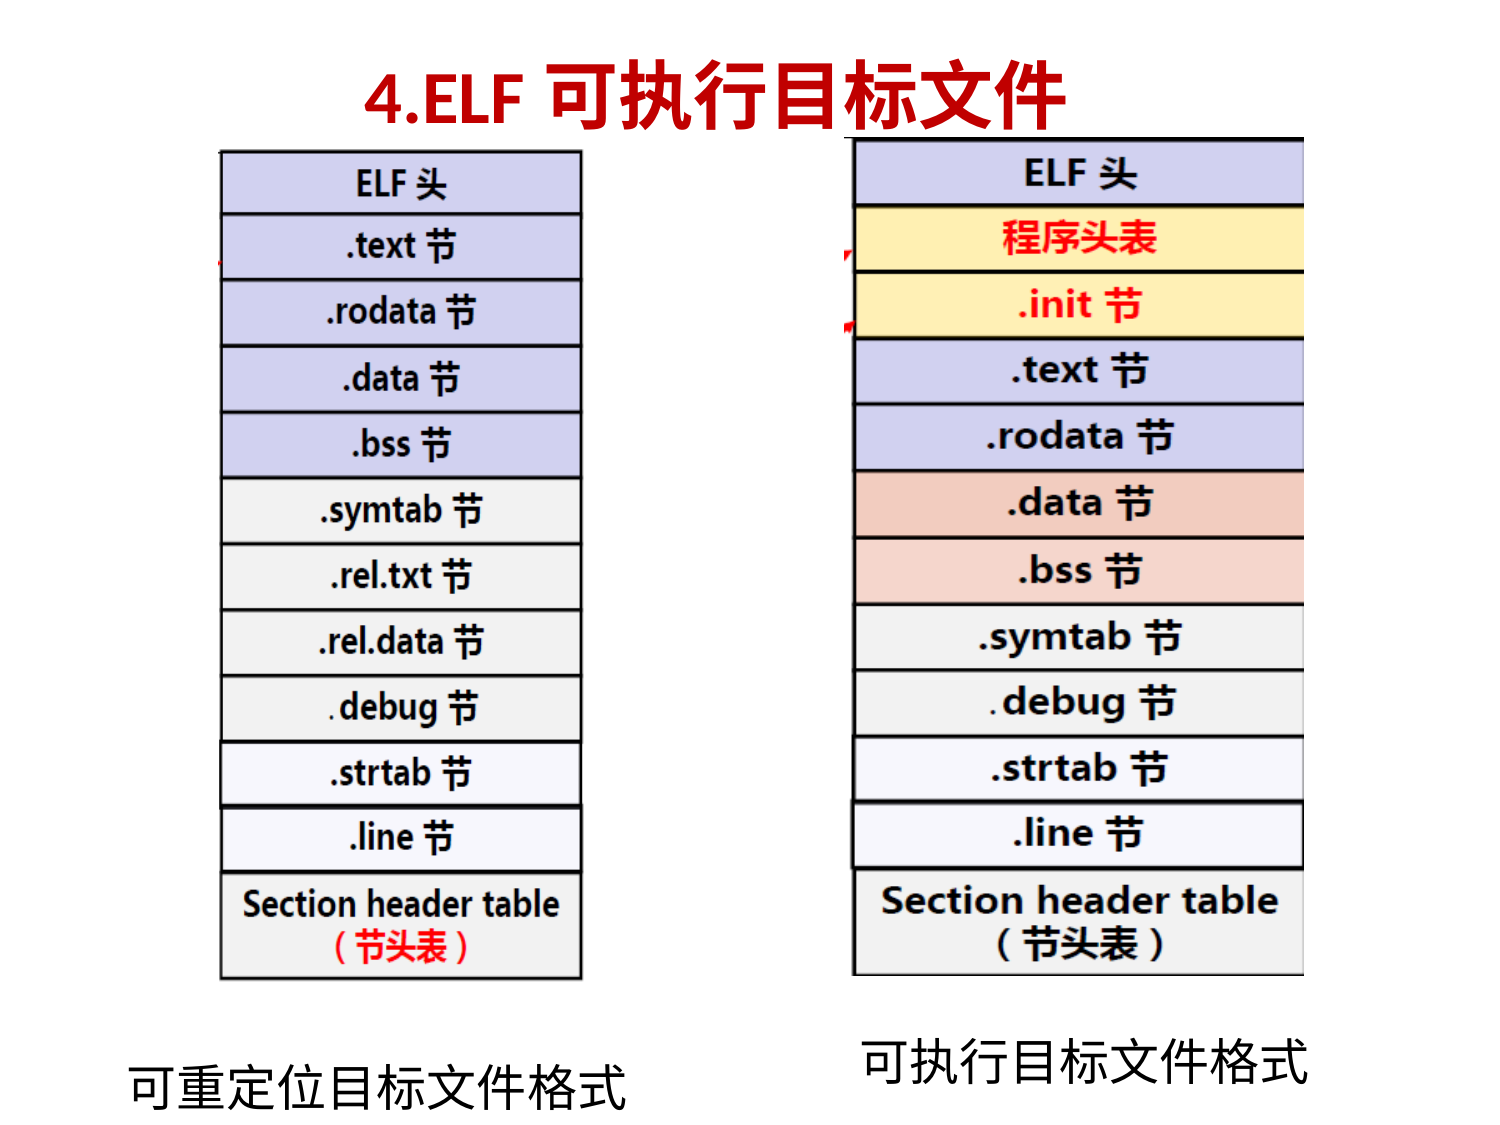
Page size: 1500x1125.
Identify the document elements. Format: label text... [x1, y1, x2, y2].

title 4.ELF可执行目标文件 [41, 0, 1392, 188]
text_box 可执行目标文件格式 [844, 1023, 1353, 1098]
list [218, 148, 592, 1000]
picture [844, 136, 1305, 977]
text_box 可重定位目标文件格式 [112, 1049, 750, 1124]
